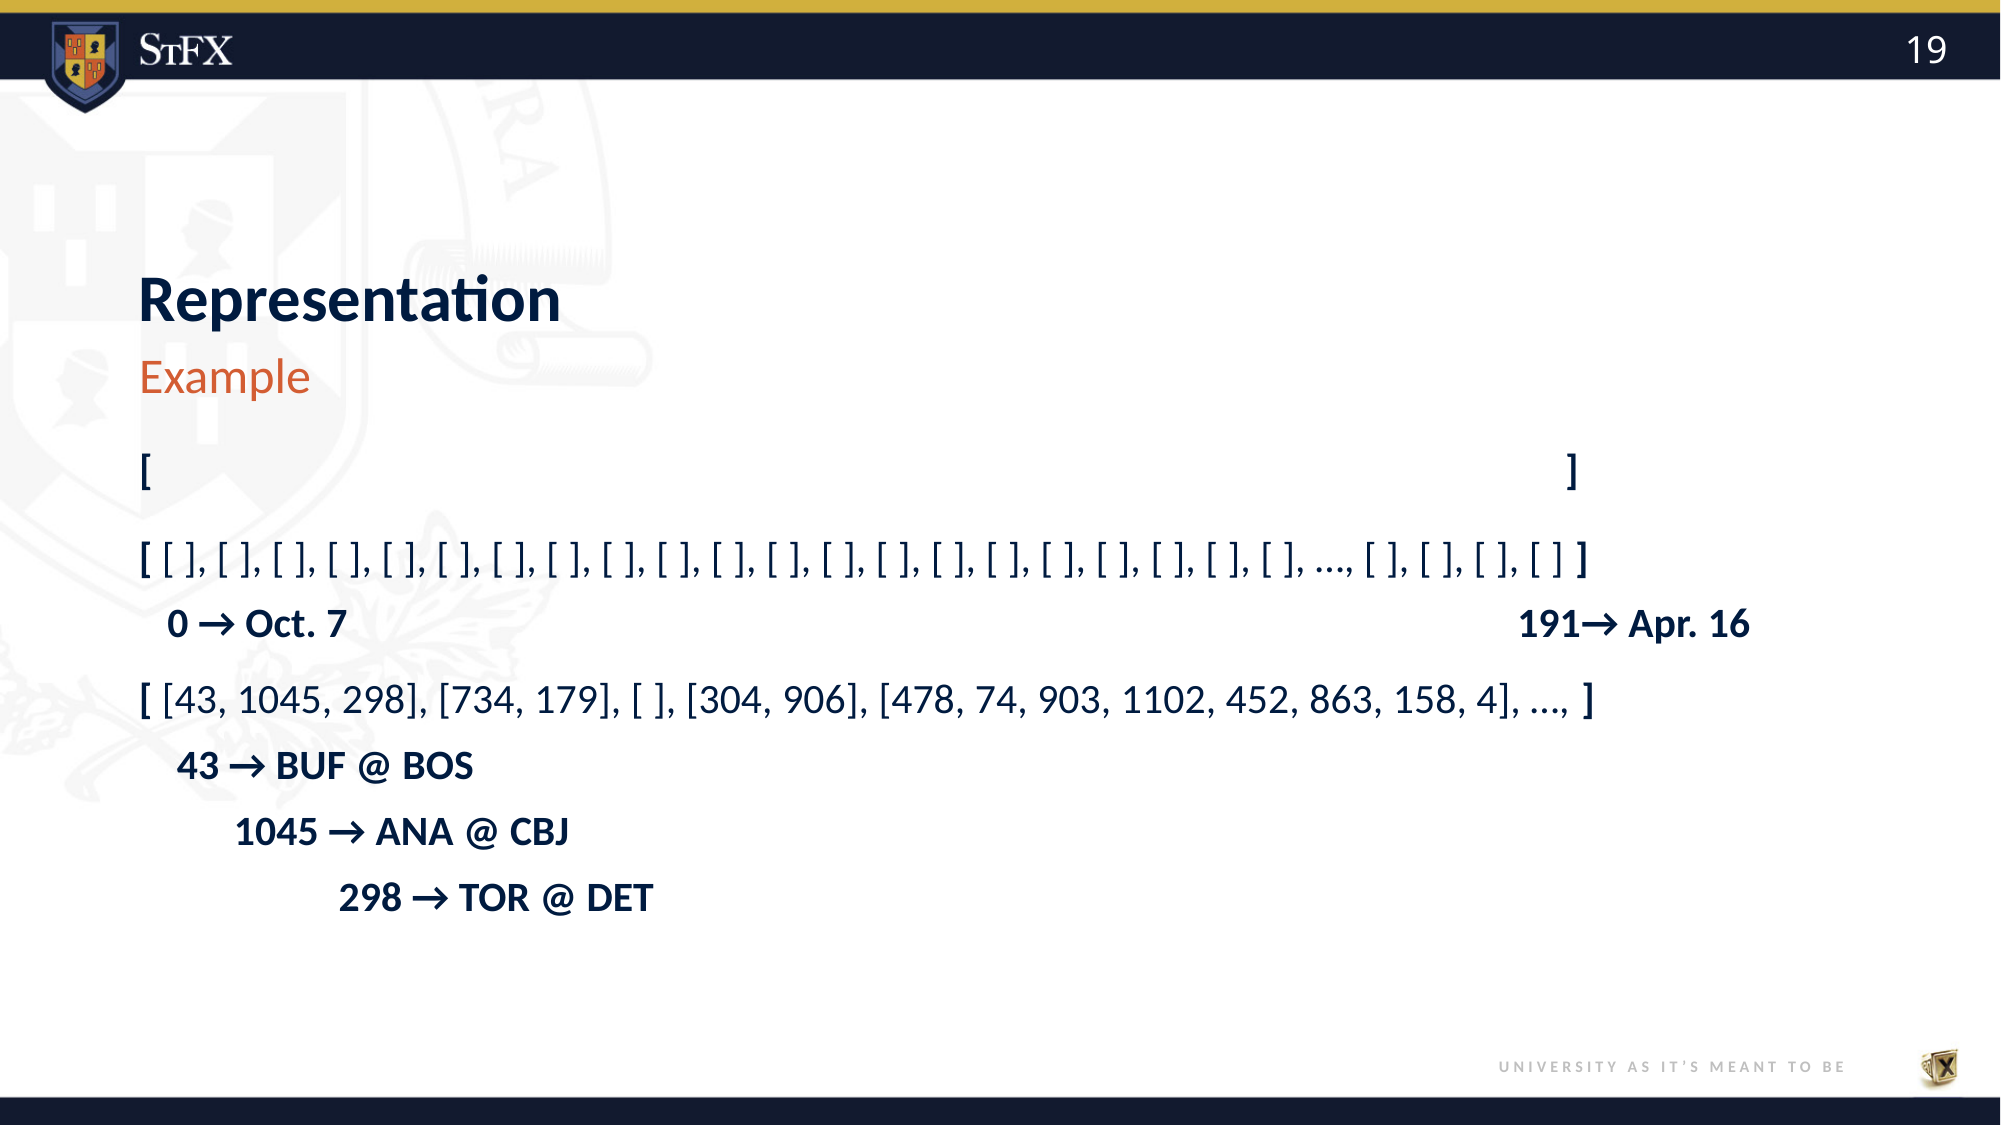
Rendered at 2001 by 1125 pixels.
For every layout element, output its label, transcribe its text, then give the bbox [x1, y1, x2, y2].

text_box [ [43, 1045, 298], [734, 179], [ ], [304, 906], [478, 74, 903, 1102, 452, 863, 158, 4], …, ] 43 → BUF @ BOS 1045 → ANA @ CBJ 298 → TOR @ DET [124, 670, 1955, 939]
text_box [ [ ], [ ], [ ], [ ], [ ], [ ], [ ], [ ], [ ], [ ], [ ], [ ], [ ], [ ], [ ], [ ], [ ], [ ], [ ], [ ], [ ], …, [ ], [ ], [ ], [ ] ] 0 → Oct. 7 191→ Apr. 16 [124, 528, 1955, 661]
list [ ] [124, 440, 1789, 528]
title Representation [124, 157, 1789, 343]
text_box 19 [1862, 18, 1963, 79]
picture [0, 0, 2001, 1125]
list Example [124, 343, 1789, 440]
